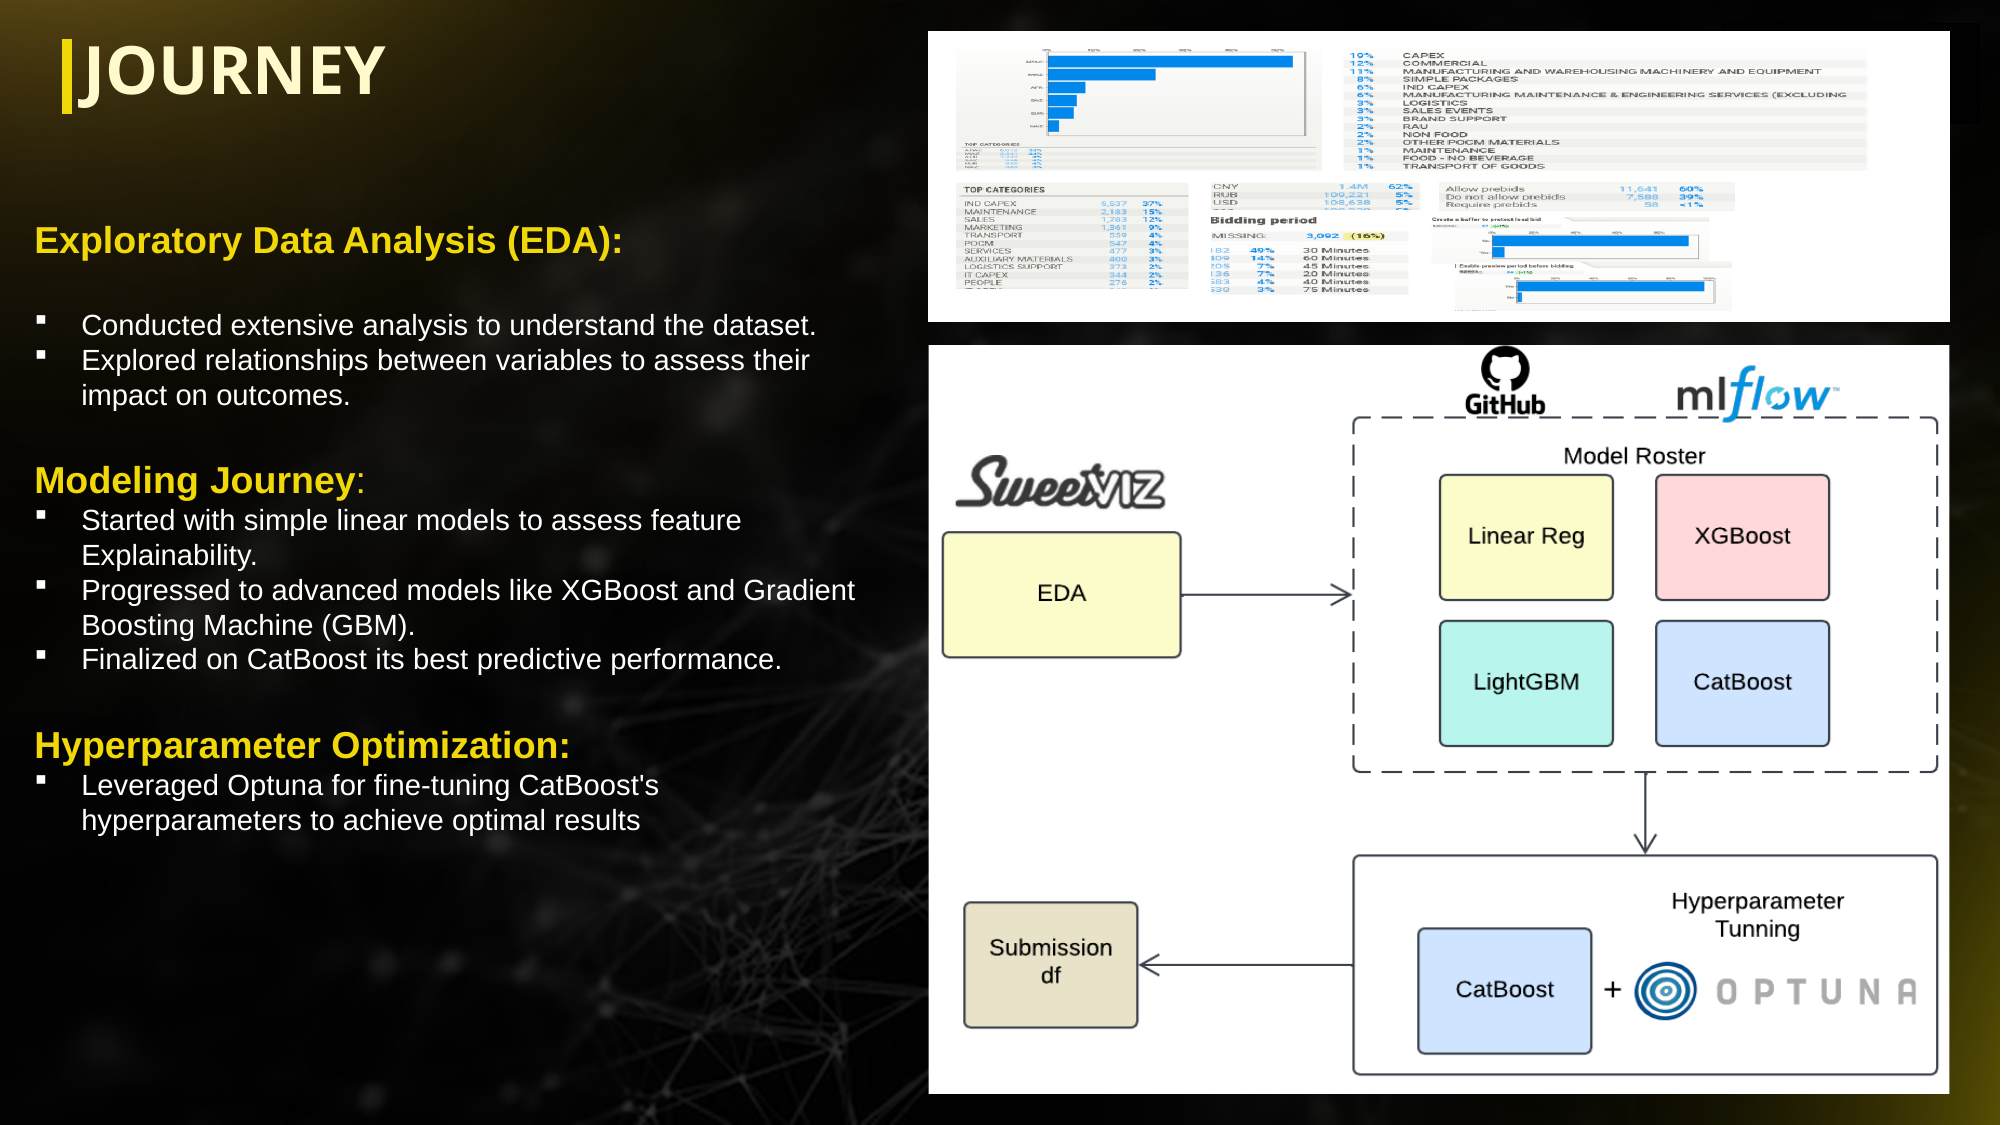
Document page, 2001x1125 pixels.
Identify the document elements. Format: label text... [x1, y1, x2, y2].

text_box Exploratory Data Analysis (EDA): Conducted extensive analysis to understand the dataset. Explored relationships between variables to assess their impact on outcomes. Modeling Journey: Started with simple linear models to assess feature Explainability. Progressed to advanced models like XGBoost and Gradient Boosting Machine (GBM). Finalized on CatBoost its best predictive performance. Hyperparameter Optimization: Leveraged Optuna for fine-tuning CatBoost's hyperparameters to achieve optimal results [19, 208, 901, 979]
text_box JOURNEY [68, 20, 1850, 116]
text_box [1850, 23, 1980, 124]
picture [0, 0, 2000, 1125]
